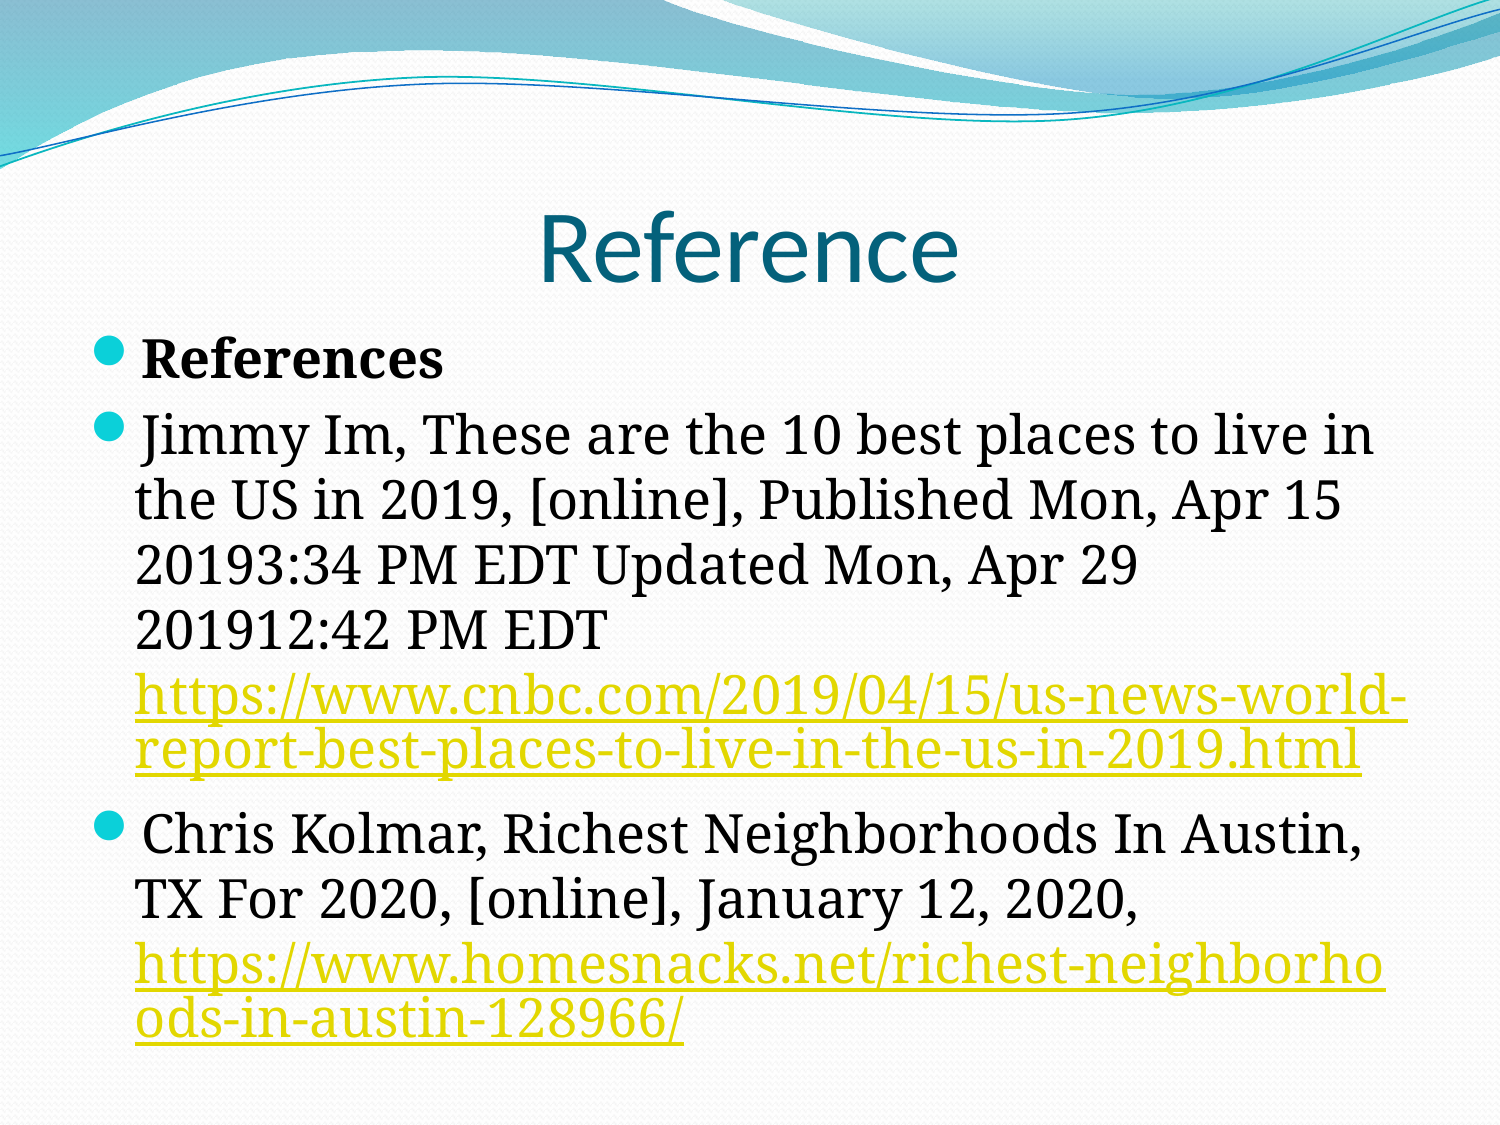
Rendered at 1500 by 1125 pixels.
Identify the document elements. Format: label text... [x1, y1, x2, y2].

title Reference [75, 115, 1425, 303]
list References Jimmy Im, These are the 10 best places to live in the US in 2019, [online], Published Mon, Apr 15 20193:34 PM EDT Updated Mon, Apr 29 201912:42 PM EDT https://www.cnbc.com/2019/04/15/us-news-world-report-best-places-to-live-in-the-us-in-2019.html Chris Kolmar, Richest Neighborhoods In Austin, TX For 2020, [online], January 12, 2020, https://www.homesnacks.net/richest-neighborhoods-in-austin-128966/ [75, 317, 1425, 1038]
